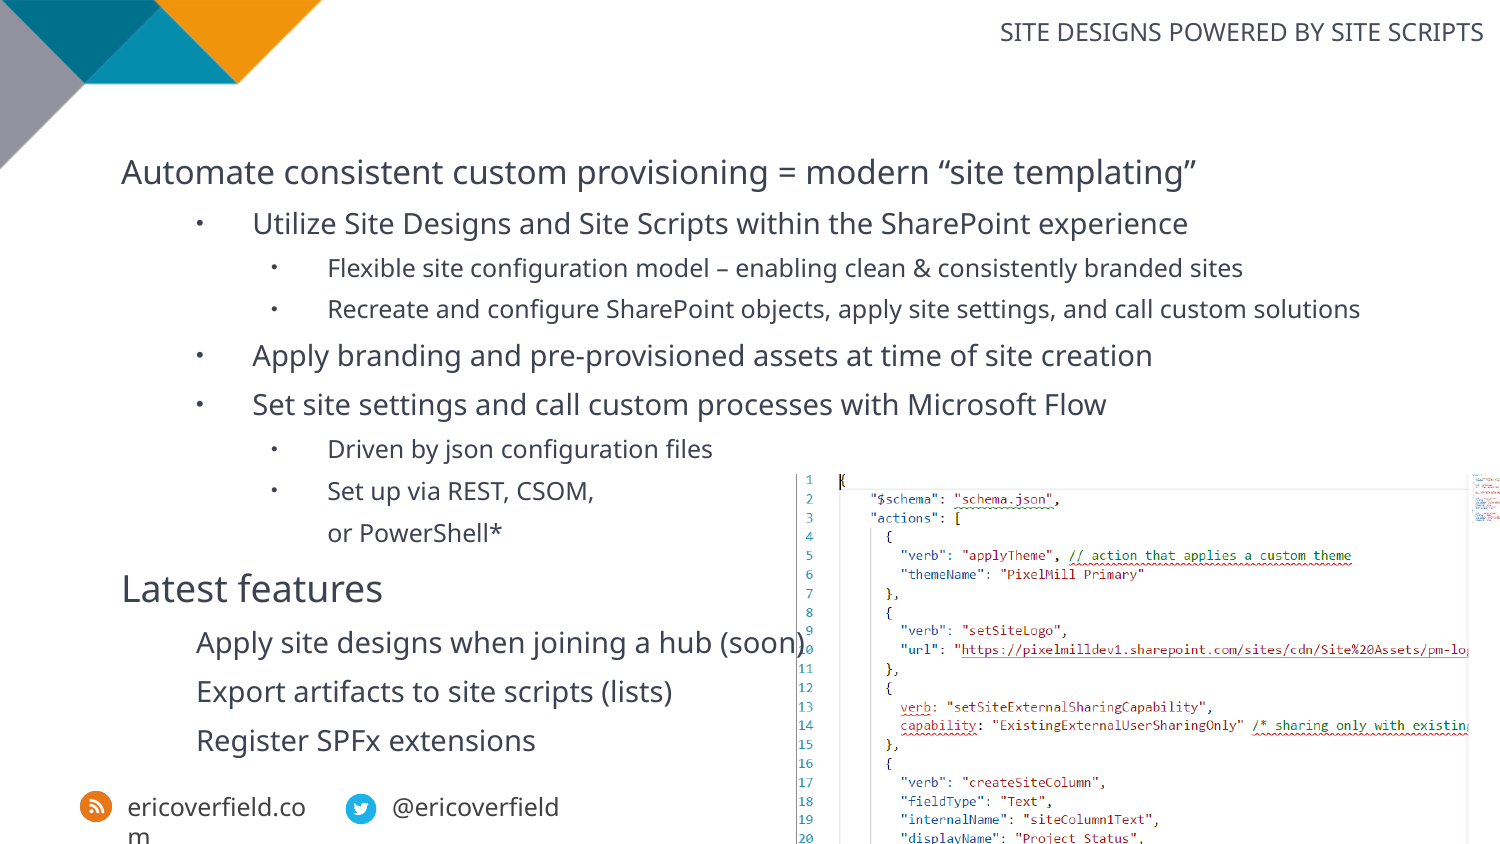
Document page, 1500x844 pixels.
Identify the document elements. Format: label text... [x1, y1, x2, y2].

text_box SITE DESIGNS POWERED BY SITE SCRIPTS [846, 2, 1500, 54]
picture [0, 0, 323, 171]
text_box Automate consistent custom provisioning = modern “site templating” Utilize Site Designs and Site Scripts within the SharePoint experience Flexible site configuration model – enabling clean & consistently branded sites Recreate and configure SharePoint objects, apply site settings, and call custom solutions Apply branding and pre-provisioned assets at time of site creation Set site settings and call custom processes with Microsoft Flow Driven by json configuration files Set up via REST, CSOM, or PowerShell* Latest features Apply site designs when joining a hub (soon) Export artifacts to site scripts (lists) Register SPFx extensions [106, 127, 1418, 844]
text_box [796, 474, 1500, 844]
picture [80, 791, 106, 822]
